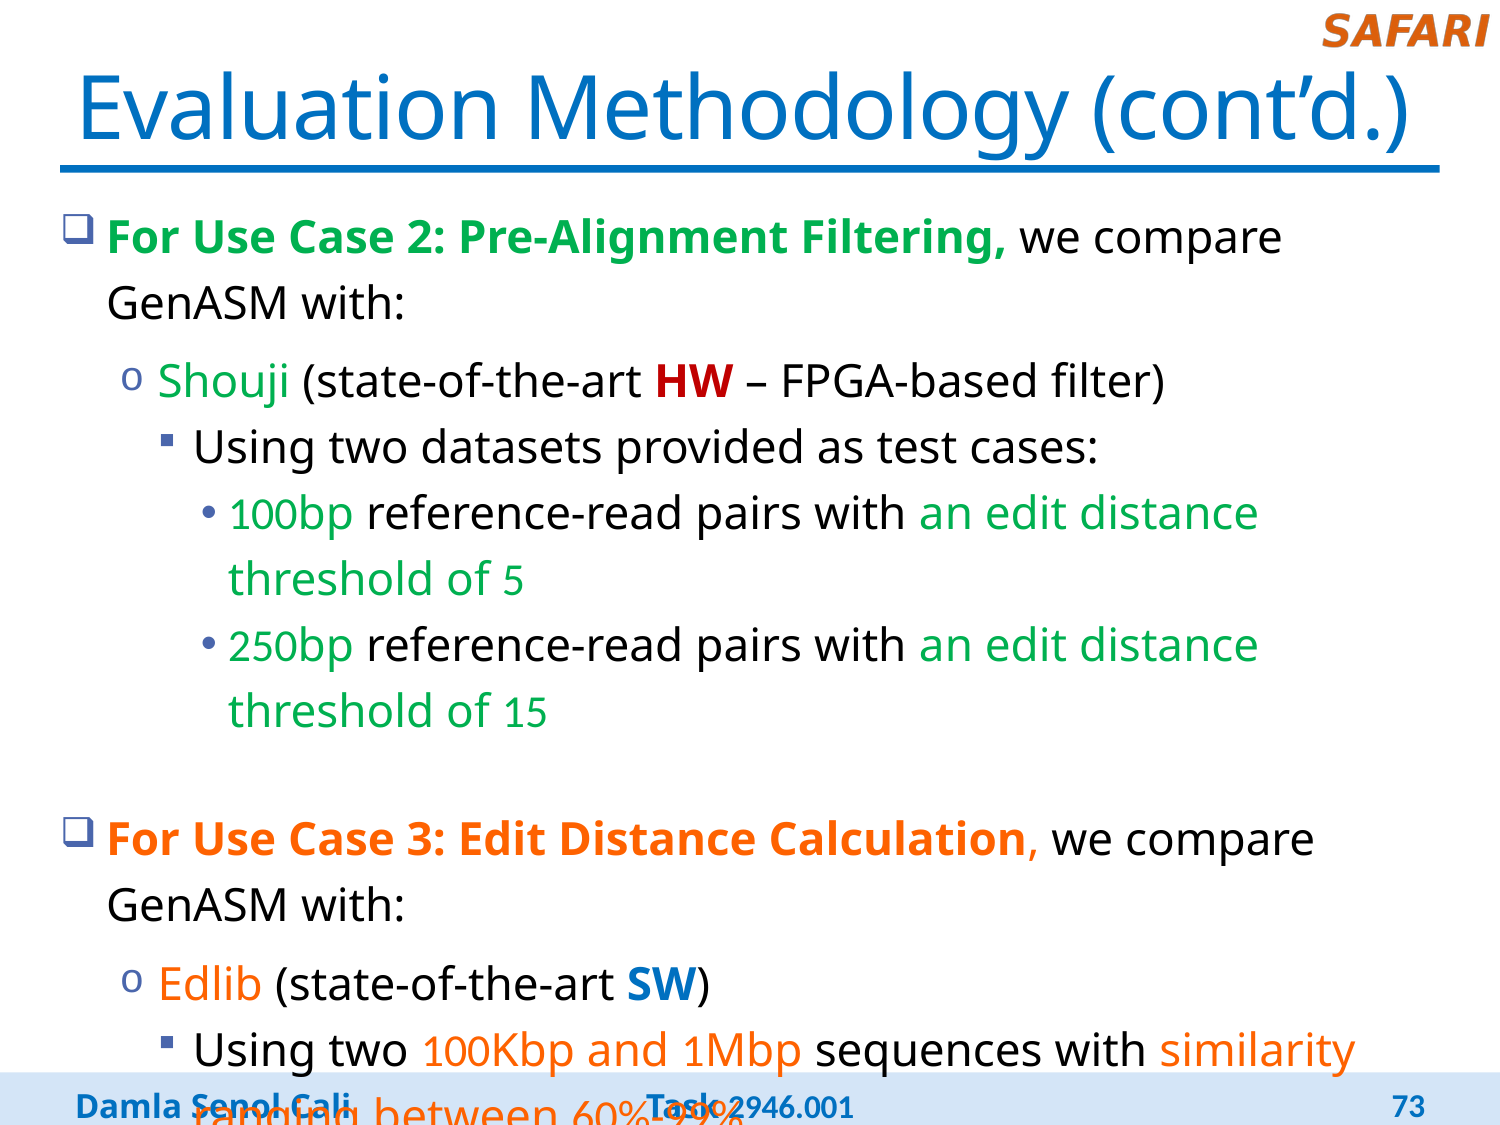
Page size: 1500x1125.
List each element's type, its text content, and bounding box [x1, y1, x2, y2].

title Evaluation Methodology (cont’d.) [60, 42, 1440, 166]
list For Use Case 2: Pre-Alignment Filtering, we compare GenASM with: Shouji (state-of-the-art HW – FPGA-based filter) Using two datasets provided as test cases: 100bp reference-read pairs with an edit distance threshold of 5 250bp reference-read pairs with an edit distance threshold of 15 For Use Case 3: Edit Distance Calculation, we compare GenASM with: Edlib (state-of-the-art SW) Using two 100Kbp and 1Mbp sequences with similarity ranging between 60%-99% ASAP (state-of-the-art HW – FPGA-based accelerator) Using data reported by the original work [60, 188, 1440, 1050]
picture [1321, 6, 1494, 57]
slide_number 73 [1233, 1081, 1440, 1125]
